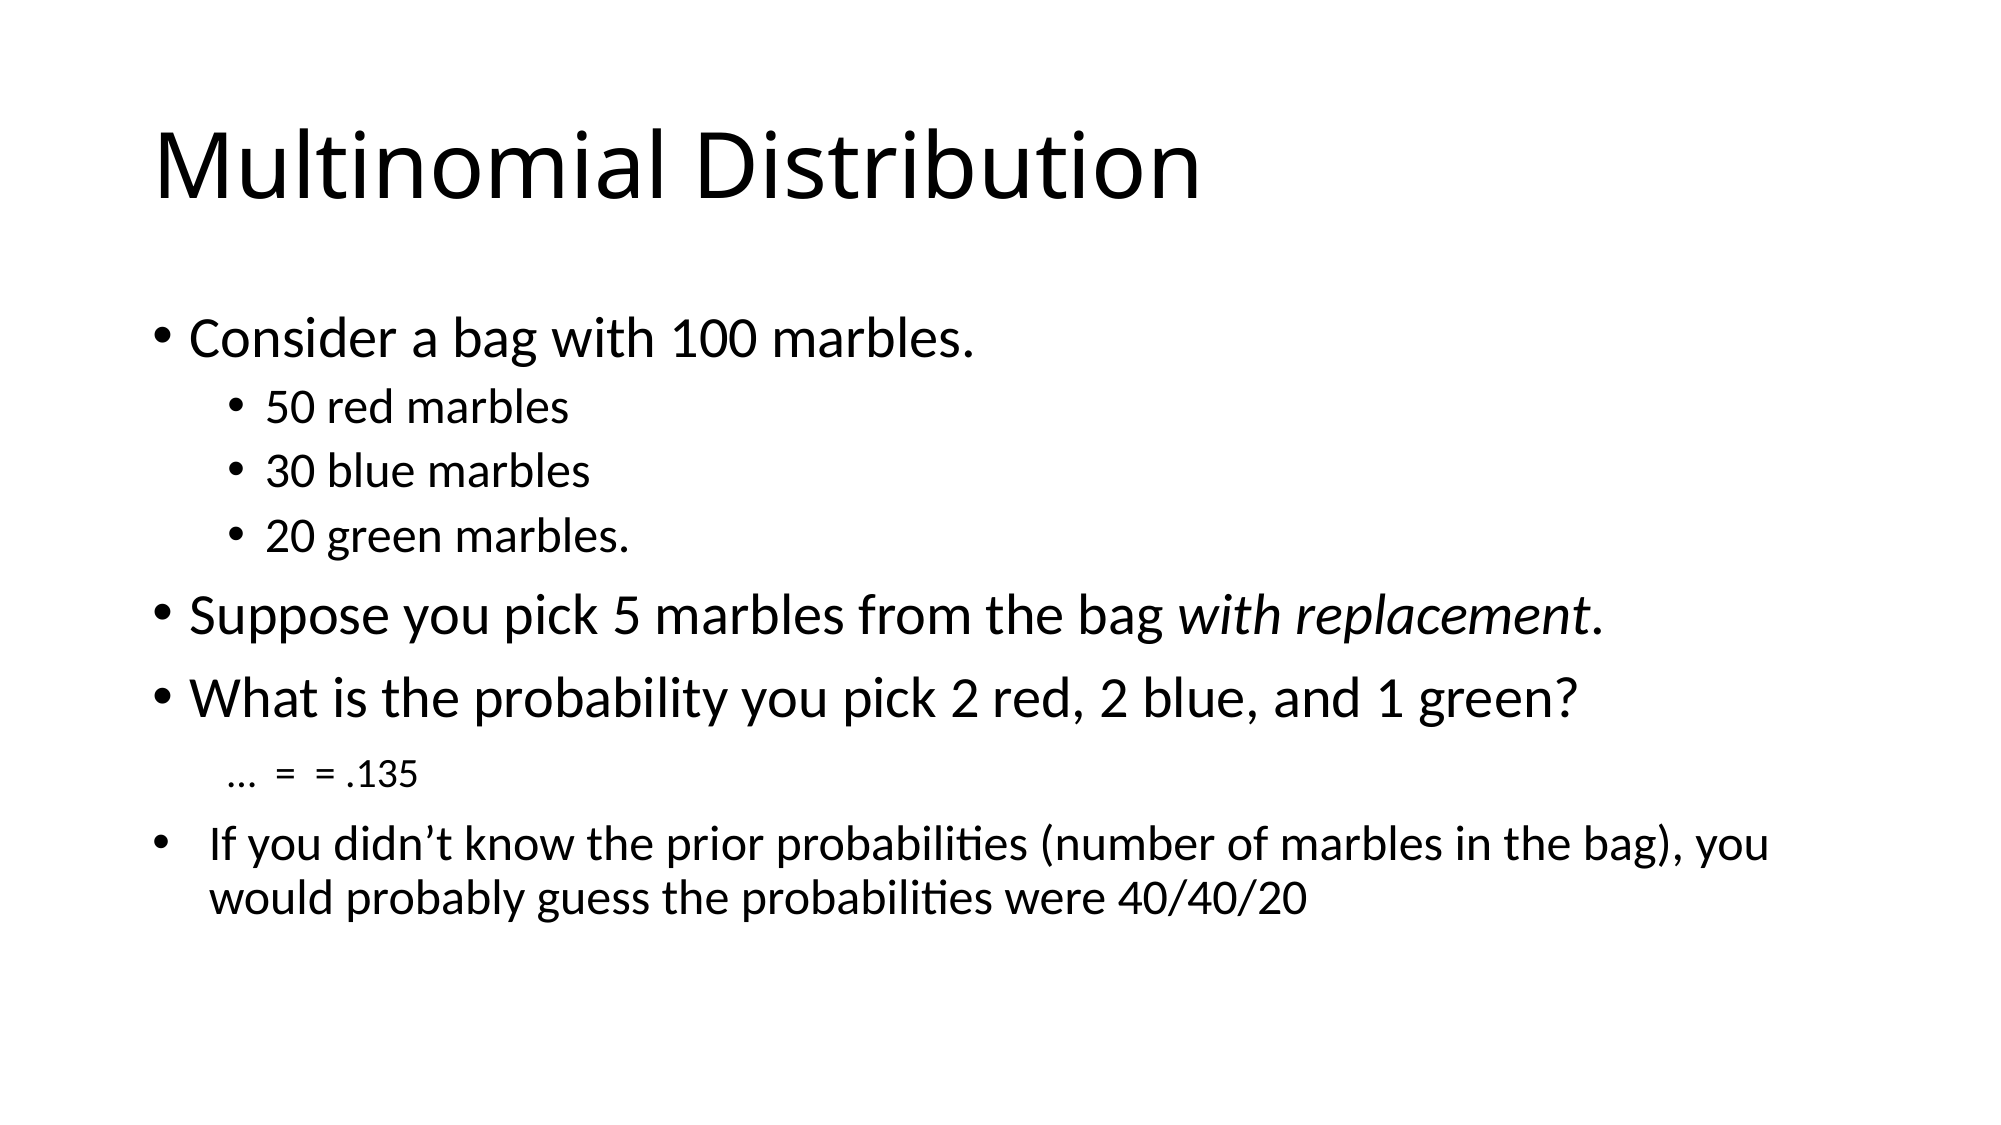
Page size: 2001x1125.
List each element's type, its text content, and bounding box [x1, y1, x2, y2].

title Multinomial Distribution [137, 59, 1863, 278]
